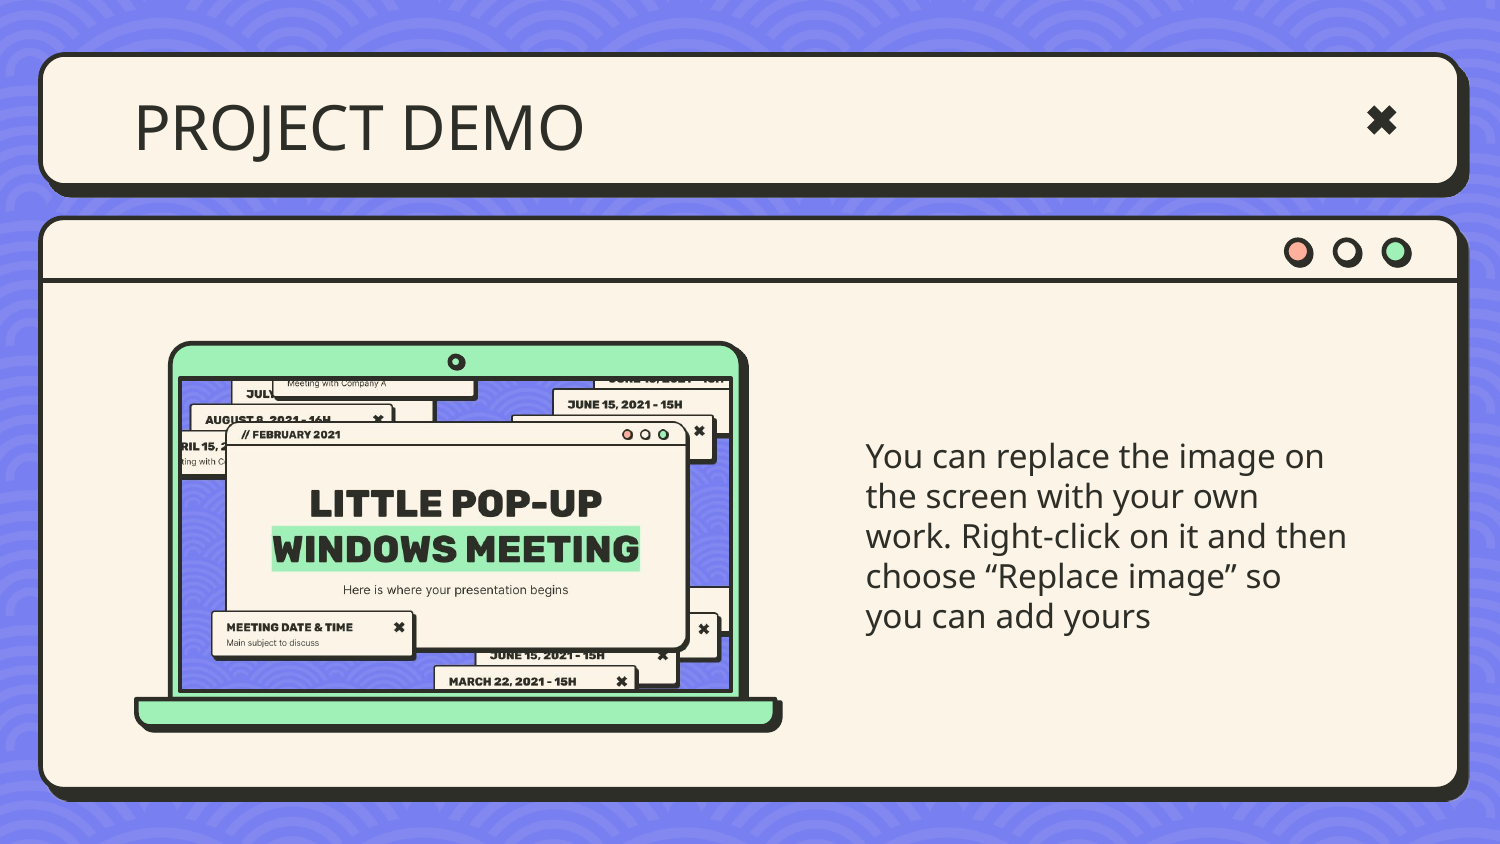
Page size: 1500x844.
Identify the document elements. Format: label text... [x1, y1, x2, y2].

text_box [136, 342, 776, 727]
subtitle You can replace the image on the screen with your own work. Right-click on it and then choose “Replace image” so you can add yours [850, 320, 1364, 750]
picture [0, 0, 1500, 844]
title PROJECT DEMO [118, 72, 1382, 167]
